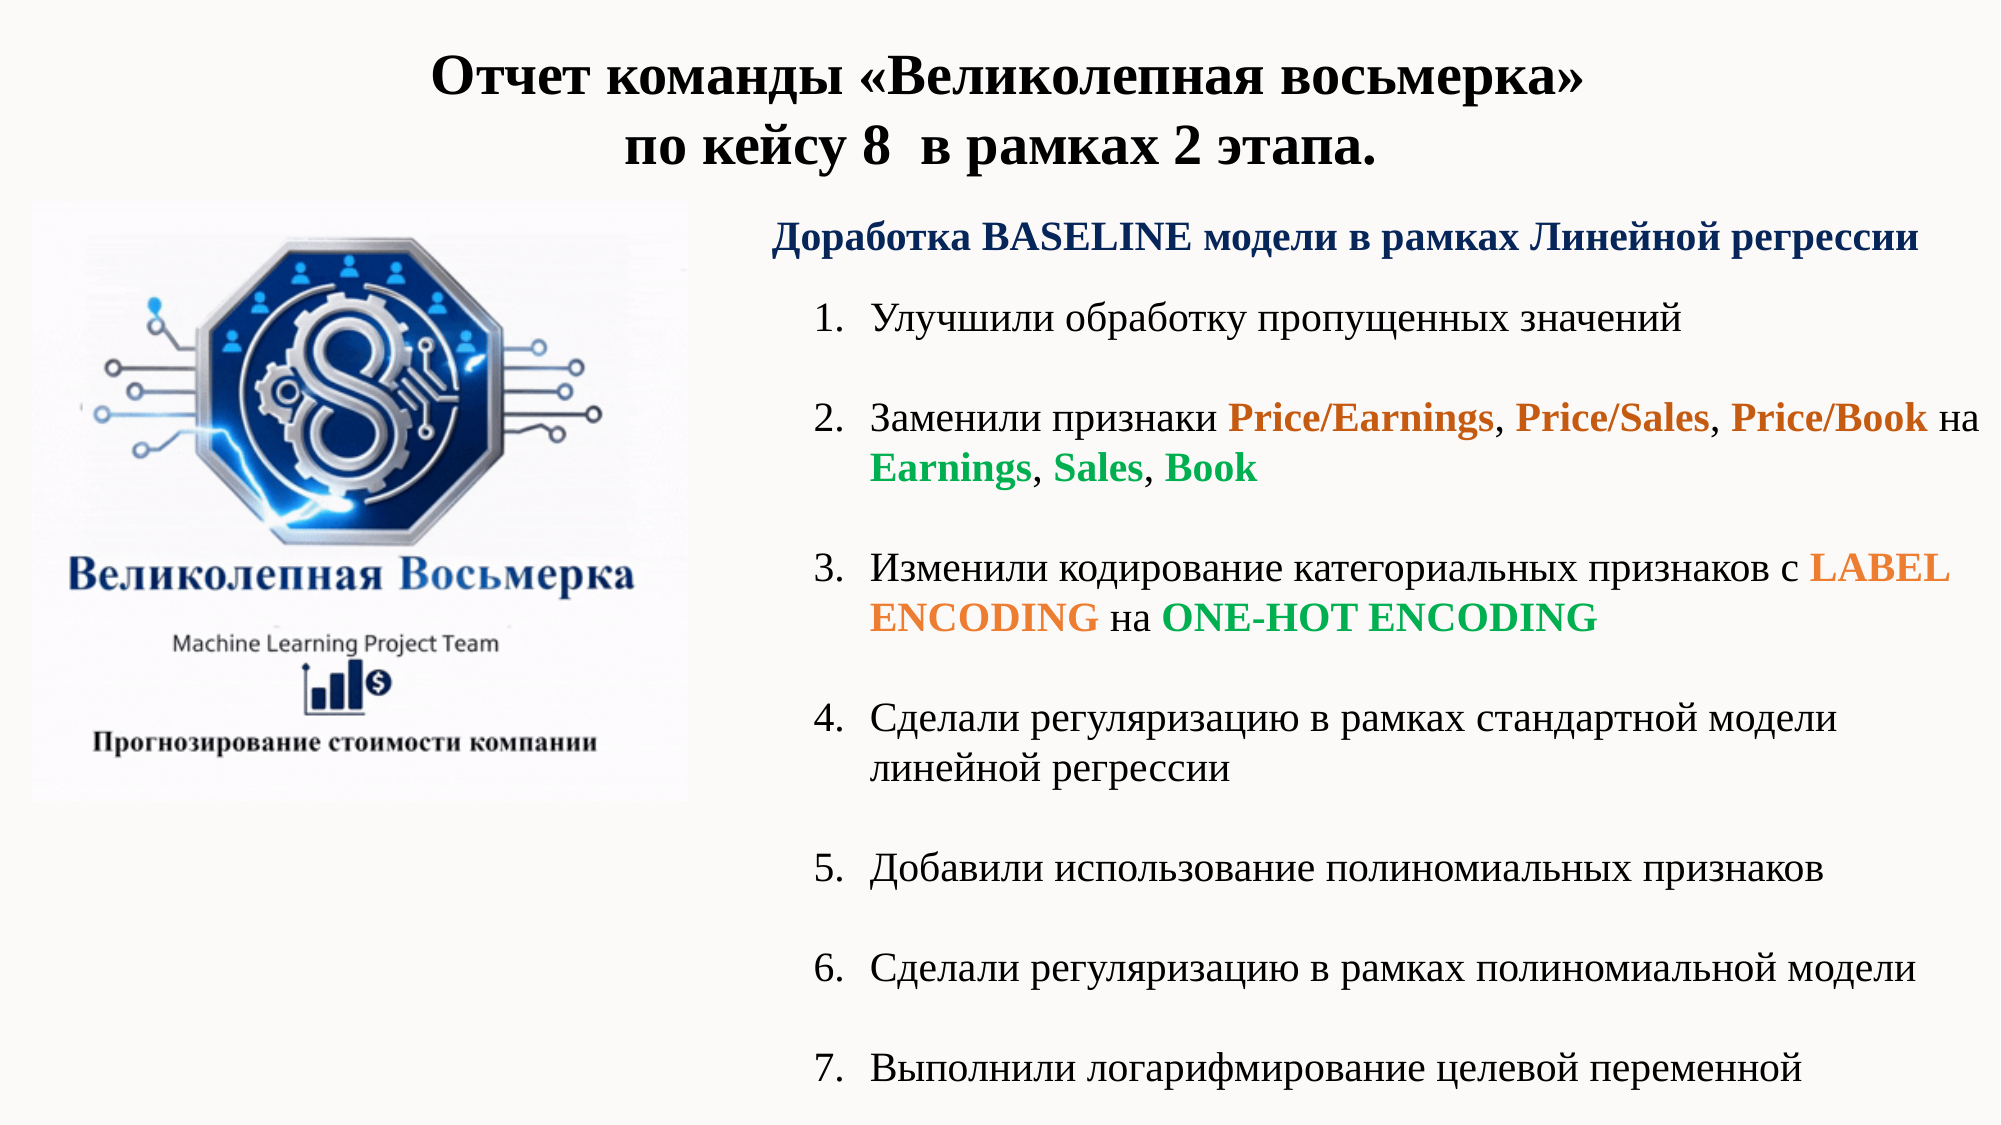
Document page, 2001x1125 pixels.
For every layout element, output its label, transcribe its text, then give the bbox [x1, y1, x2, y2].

picture [32, 201, 688, 801]
text_box Отчет команды «Великолепная восьмерка» по кейсу 8 в рамках 2 этапа. [124, 29, 1893, 184]
text_box Улучшили обработку пропущенных значений Заменили признаки Price/Earnings, Price/Sales, Price/Book на Earnings, Sales, Book Изменили кодирование категориальных признаков с LABEL ENCODING на ONE-HOT ENCODING Сделали регуляризацию в рамках стандартной модели линейной регрессии Добавили использование полиномиальных признаков Сделали регуляризацию в рамках полиномиальной модели Выполнили логарифмирование целевой переменной [798, 282, 2000, 1125]
text_box Доработка BASELINE модели в рамках Линейной регрессии [757, 201, 1935, 266]
